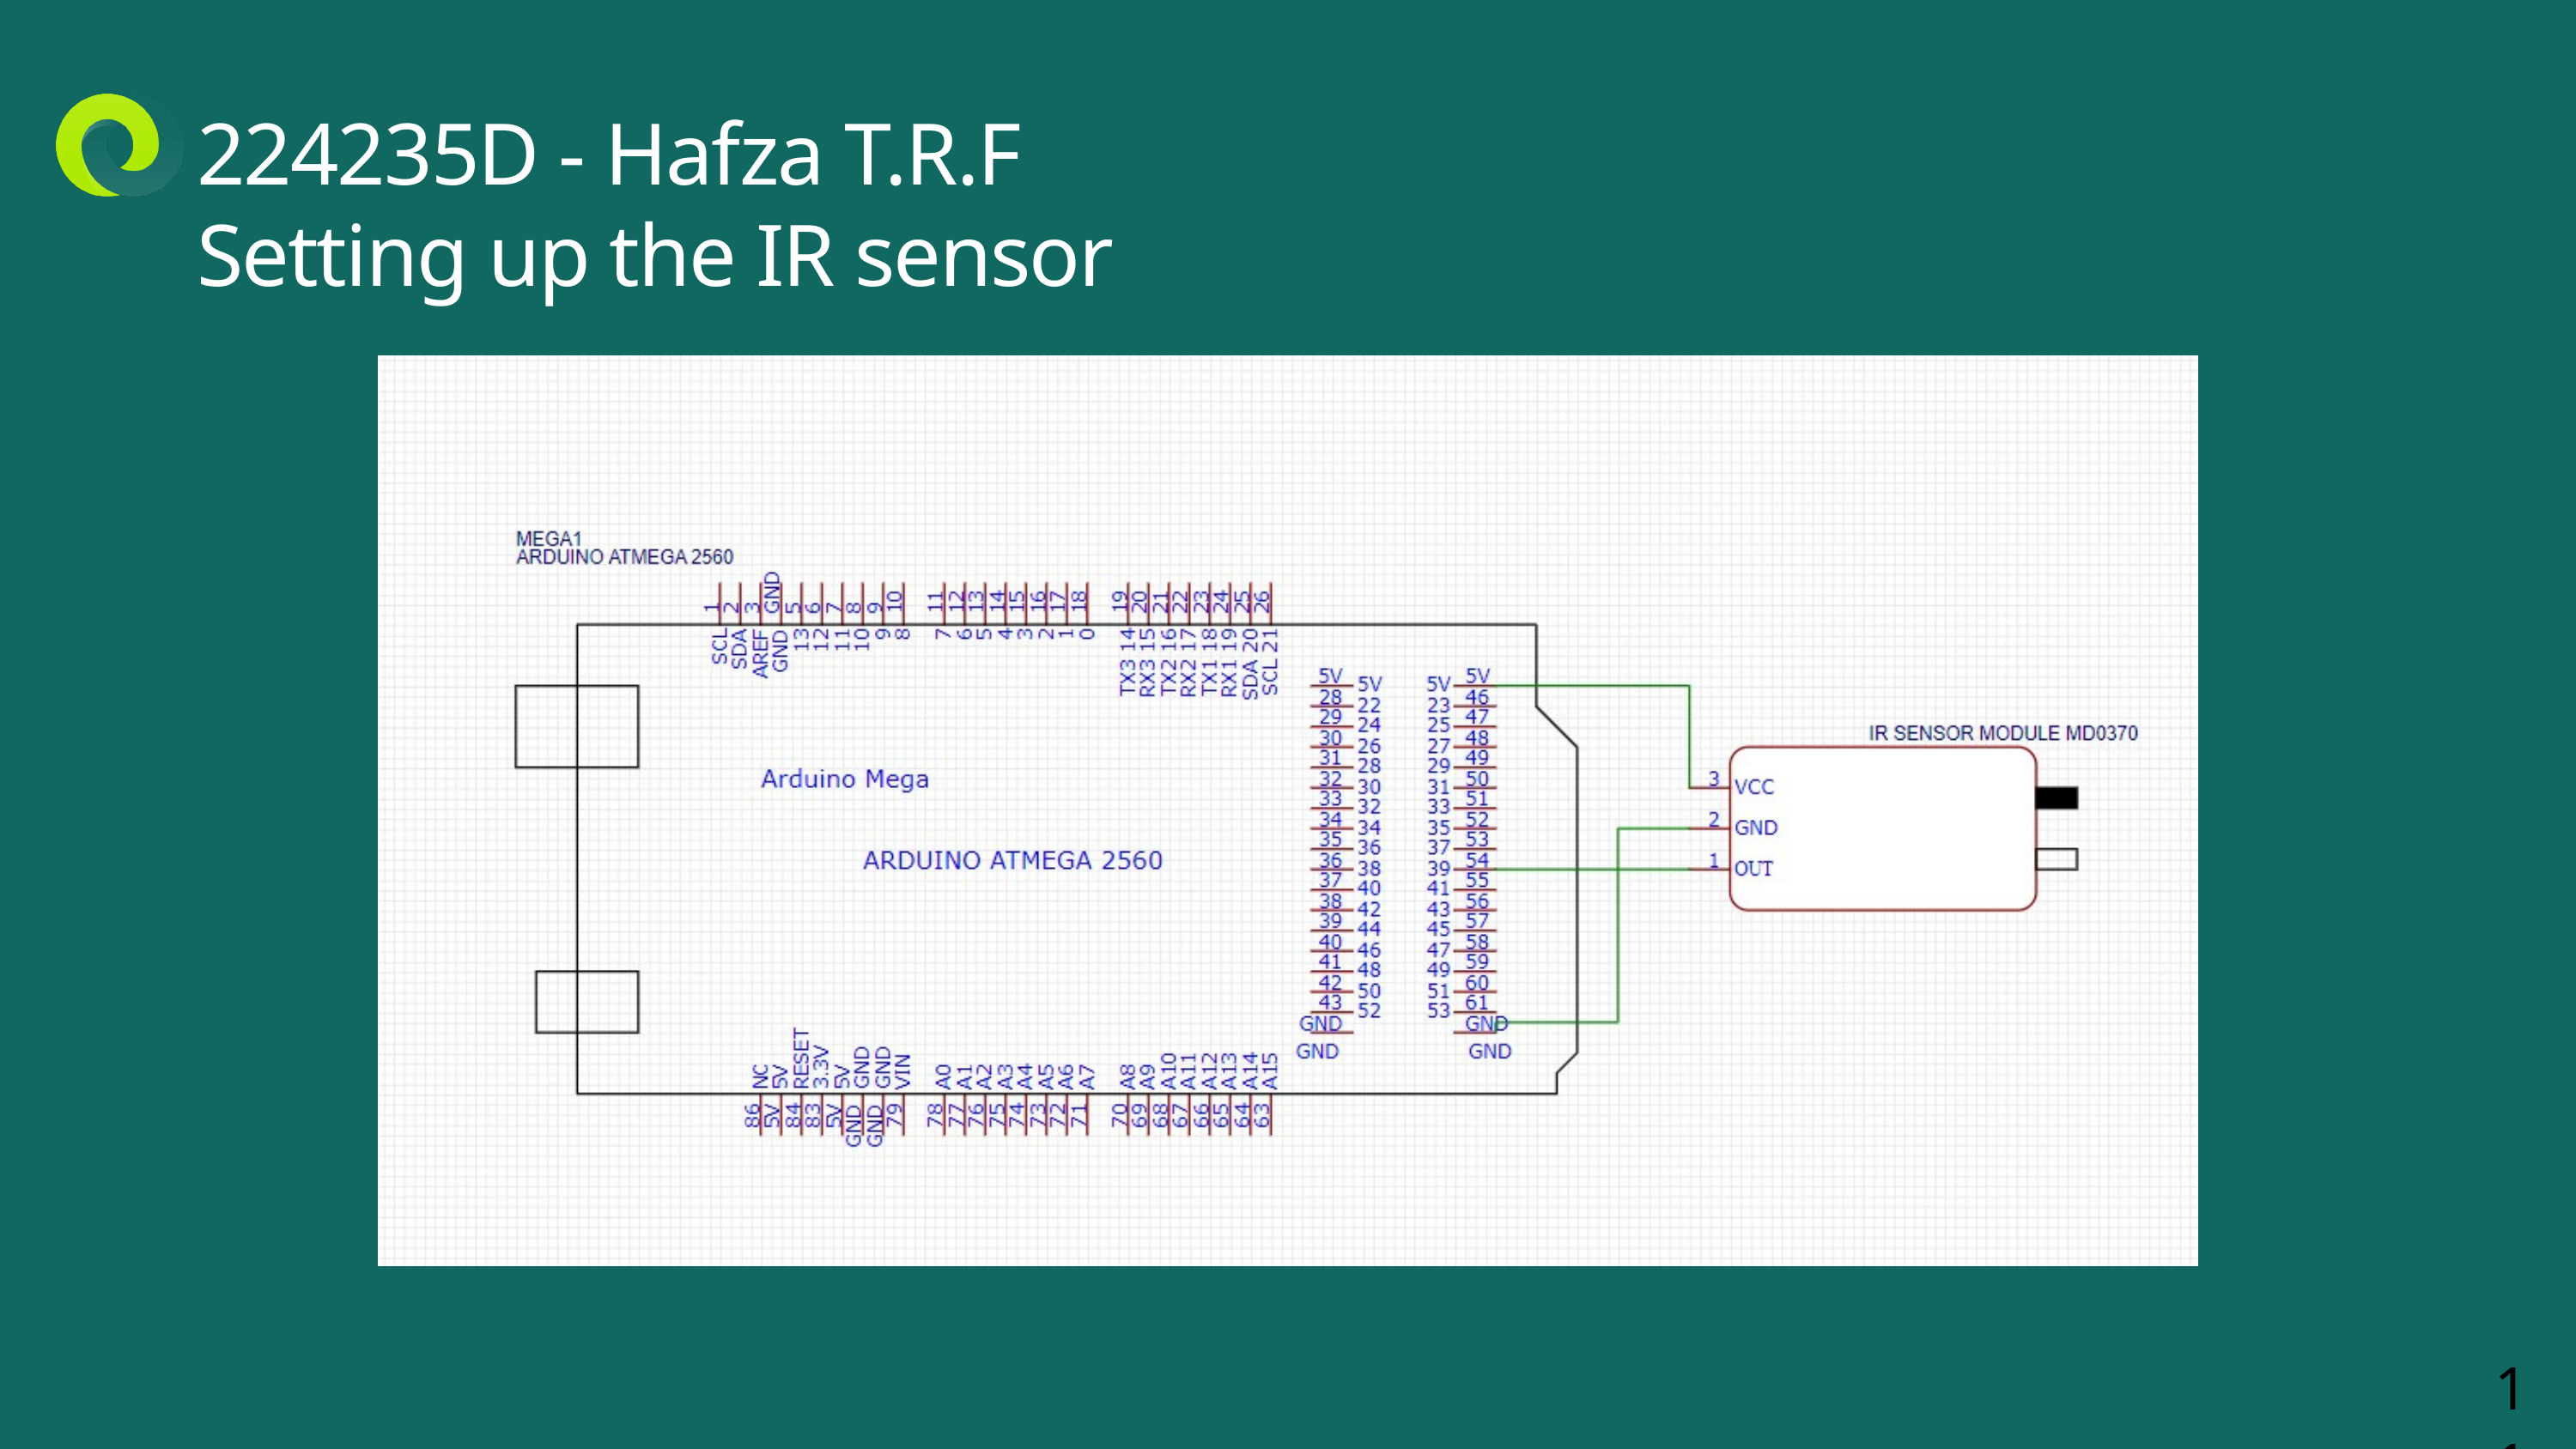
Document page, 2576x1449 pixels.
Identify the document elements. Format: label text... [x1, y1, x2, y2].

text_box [1428, 0, 2576, 1449]
text_box Setting up the IR sensor [197, 185, 1288, 304]
text_box [56, 94, 185, 197]
text_box 224235D - Hafza T.R.F [197, 82, 1288, 185]
text_box [378, 355, 1424, 1266]
